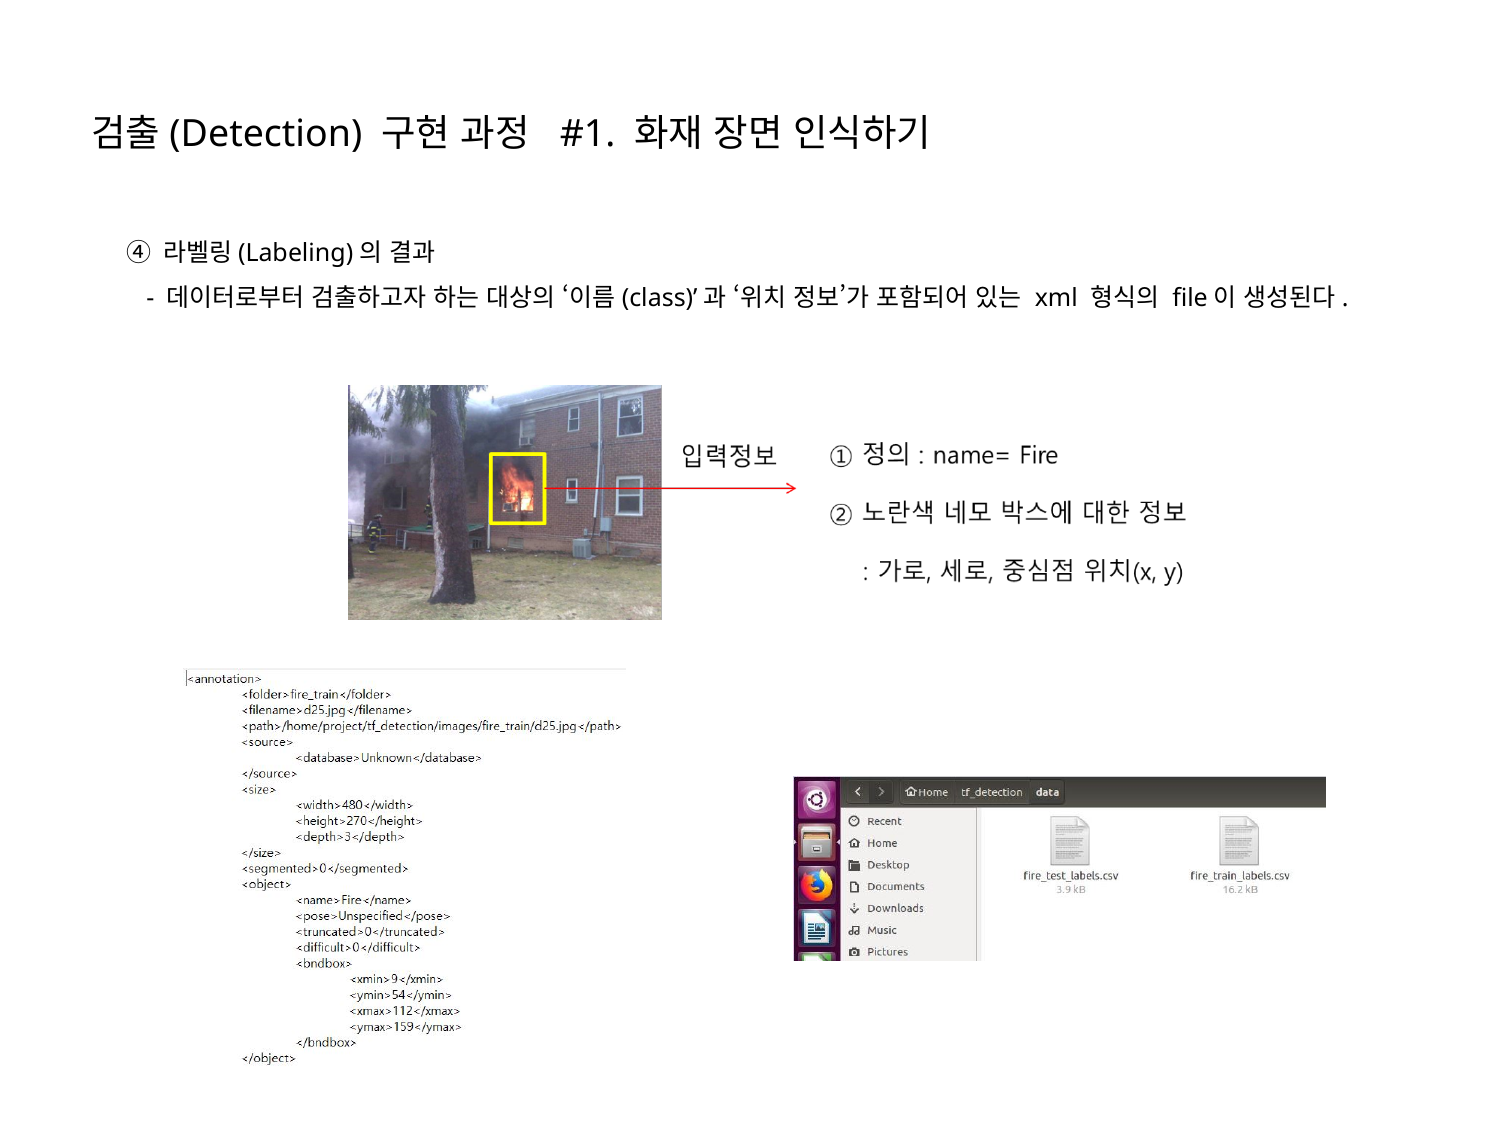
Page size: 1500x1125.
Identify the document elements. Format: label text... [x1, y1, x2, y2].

picture [348, 385, 1215, 620]
picture [182, 668, 626, 1069]
text_box 검출(Detection) 구현 과정 #1. 화재 장면 인식하기 [76, 101, 1046, 162]
text_box ④ 라벨링(Labeling)의 결과 - 데이터로부터 검출하고자 하는 대상의 ‘이름(class)’과 ‘위치 정보’가 포함되어 있는 xml 형식의 file이 생성된다. [112, 214, 1435, 319]
picture [793, 775, 1326, 961]
